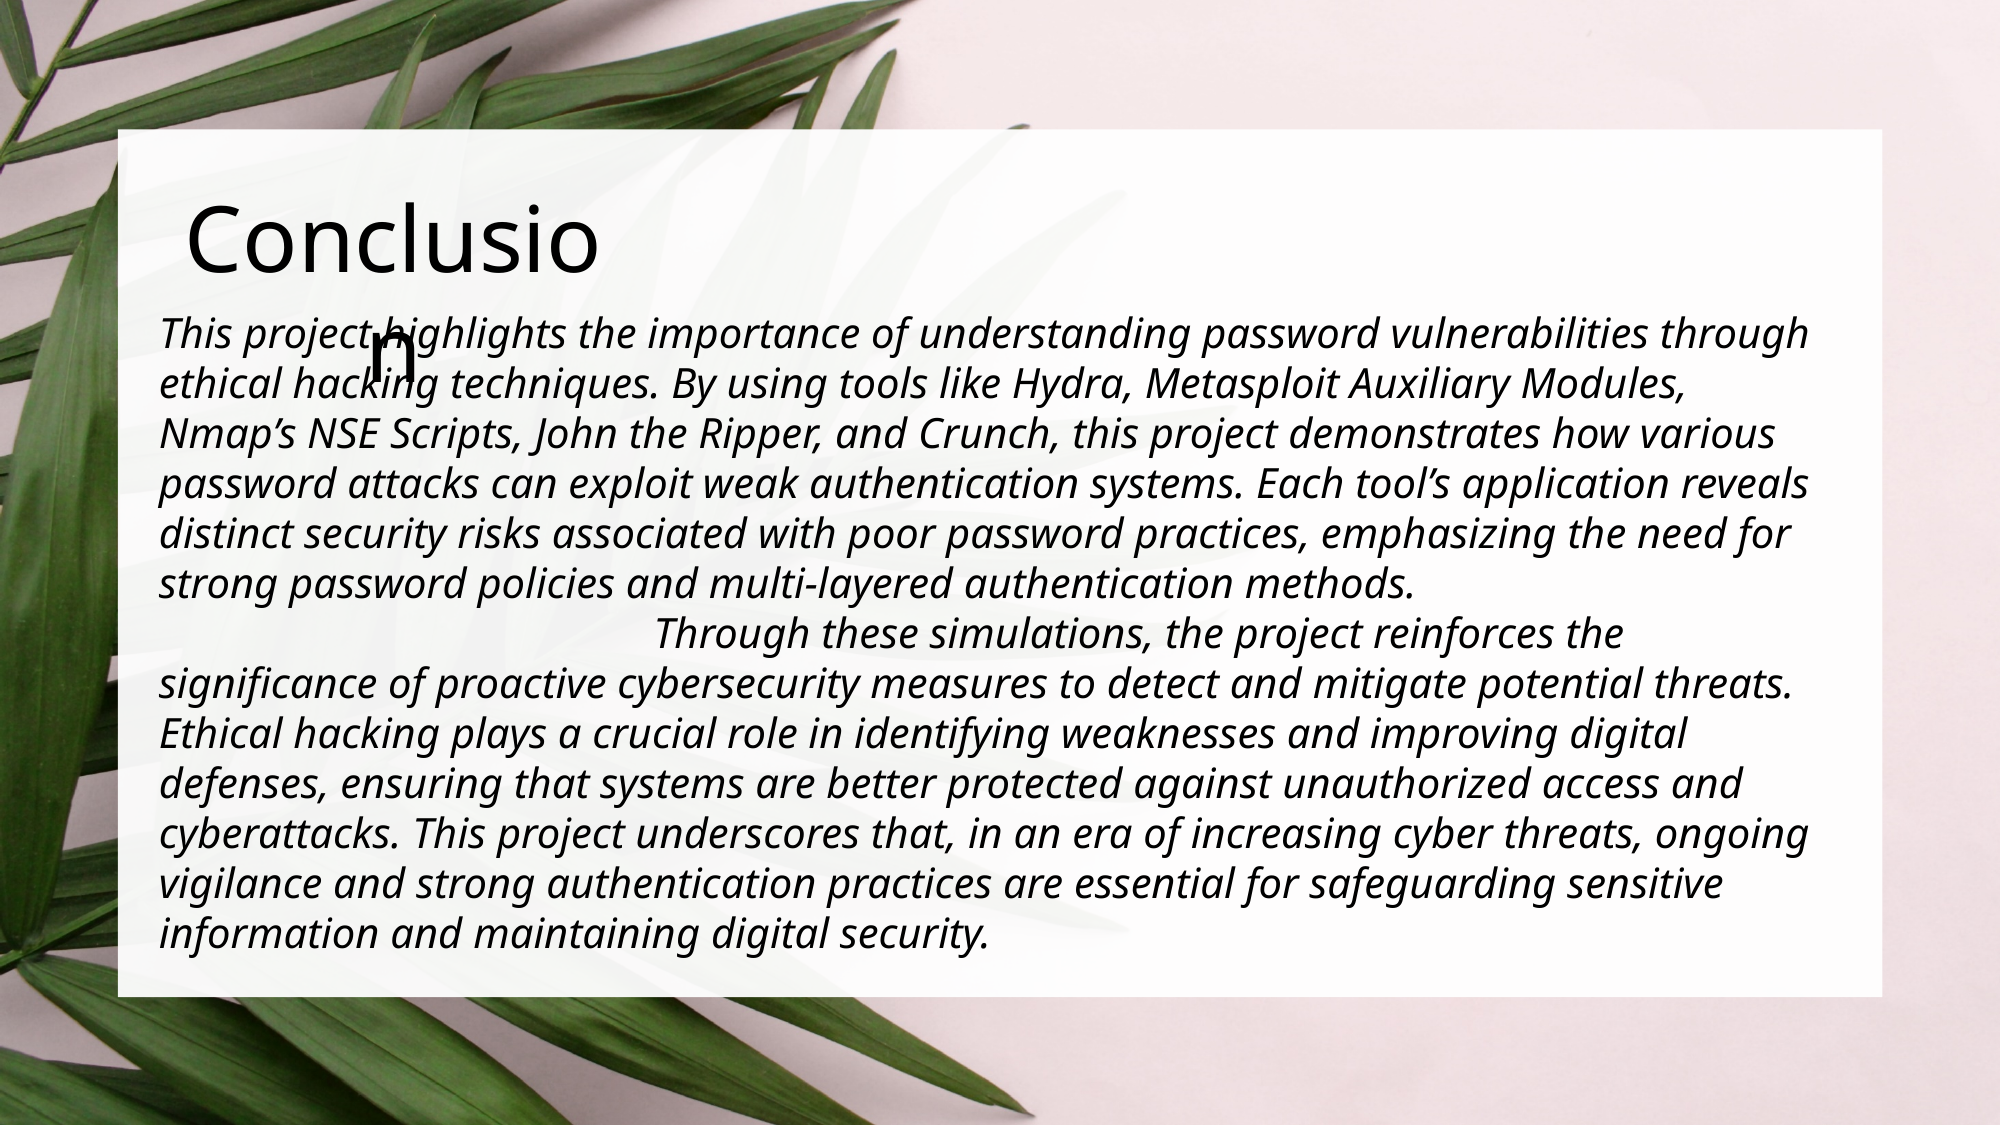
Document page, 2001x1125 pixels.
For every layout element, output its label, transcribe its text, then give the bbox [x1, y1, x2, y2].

text_box This project highlights the importance of understanding password vulnerabilities through ethical hacking techniques. By using tools like Hydra, Metasploit Auxiliary Modules, Nmap’s NSE Scripts, John the Ripper, and Crunch, this project demonstrates how various password attacks can exploit weak authentication systems. Each tool’s application reveals distinct security risks associated with poor password practices, emphasizing the need for strong password policies and multi-layered authentication methods. Through these simulations, the project reinforces the significance of proactive cybersecurity measures to detect and mitigate potential threats. Ethical hacking plays a crucial role in identifying weaknesses and improving digital defenses, ensuring that systems are better protected against unauthorized access and cyberattacks. This project underscores that, in an era of increasing cyber threats, ongoing vigilance and strong authentication practices are essential for safeguarding sensitive information and maintaining digital security. [143, 298, 1845, 965]
title [117, 129, 1883, 998]
text_box Conclusion [143, 173, 644, 298]
picture [0, 0, 2000, 1125]
